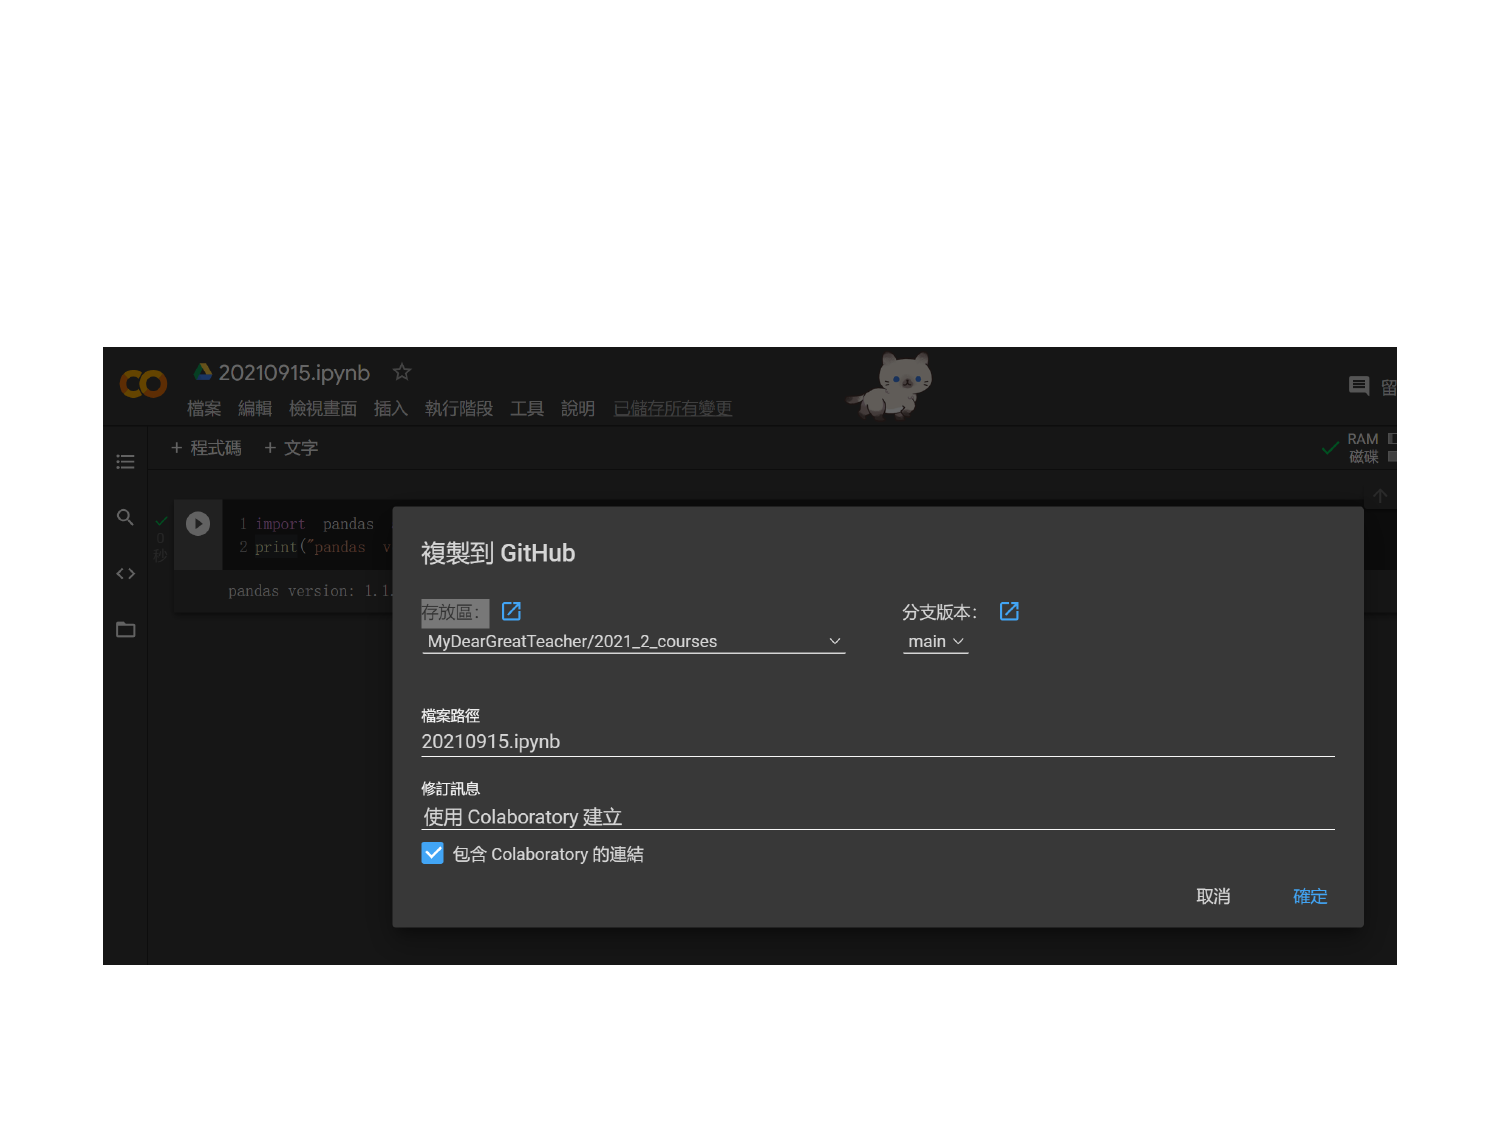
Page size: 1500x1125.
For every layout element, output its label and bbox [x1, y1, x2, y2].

list [103, 347, 1397, 965]
